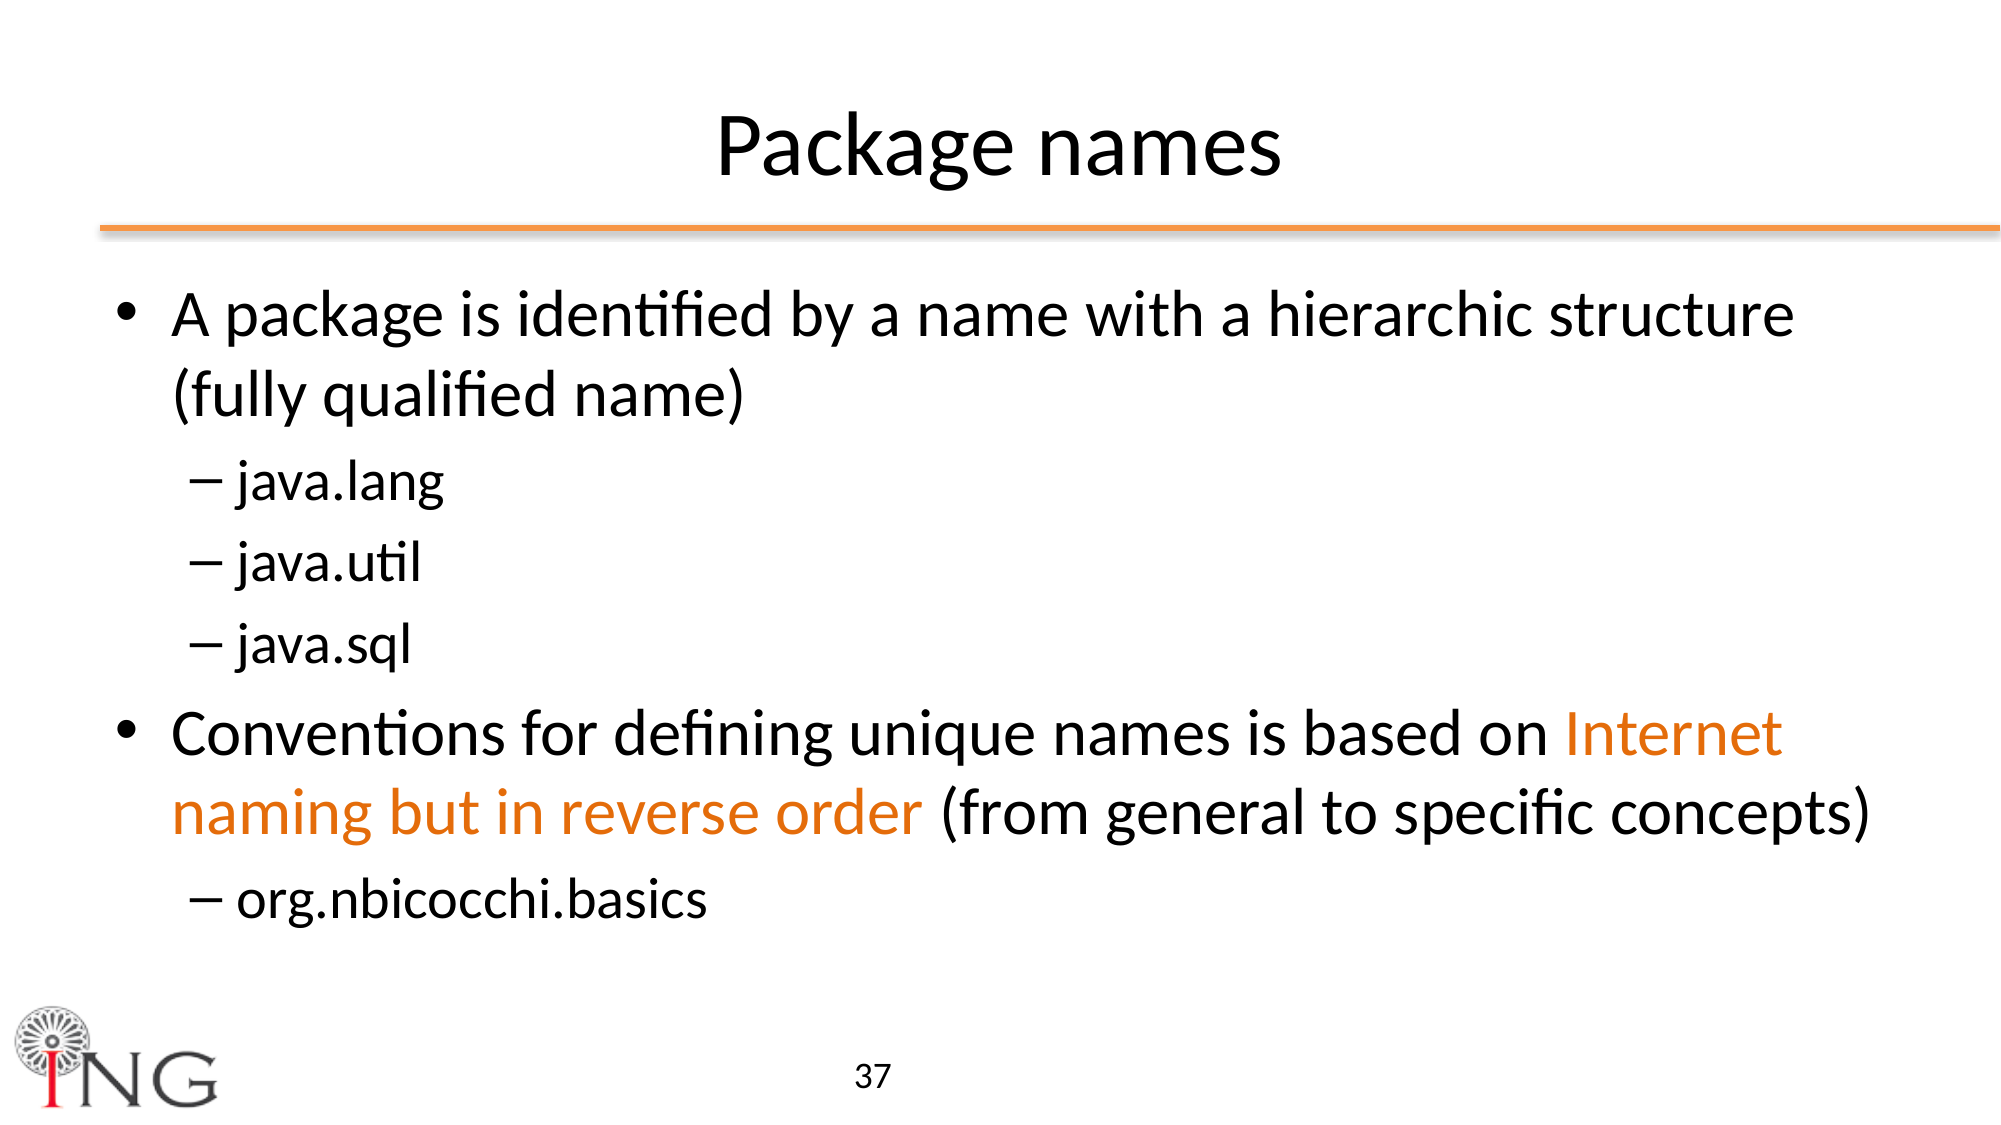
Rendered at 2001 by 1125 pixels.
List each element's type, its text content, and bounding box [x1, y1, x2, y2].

title Package names [99, 45, 1900, 233]
slide_number 37 [839, 1043, 1900, 1104]
picture [0, 987, 244, 1125]
list A package is identified by a name with a hierarchic structure (fully qualified name) java.lang java.util java.sql Conventions for defining unique names is based on Internet naming but in reverse order (from general to specific concepts) org.nbicocchi.basics [99, 262, 1900, 1005]
